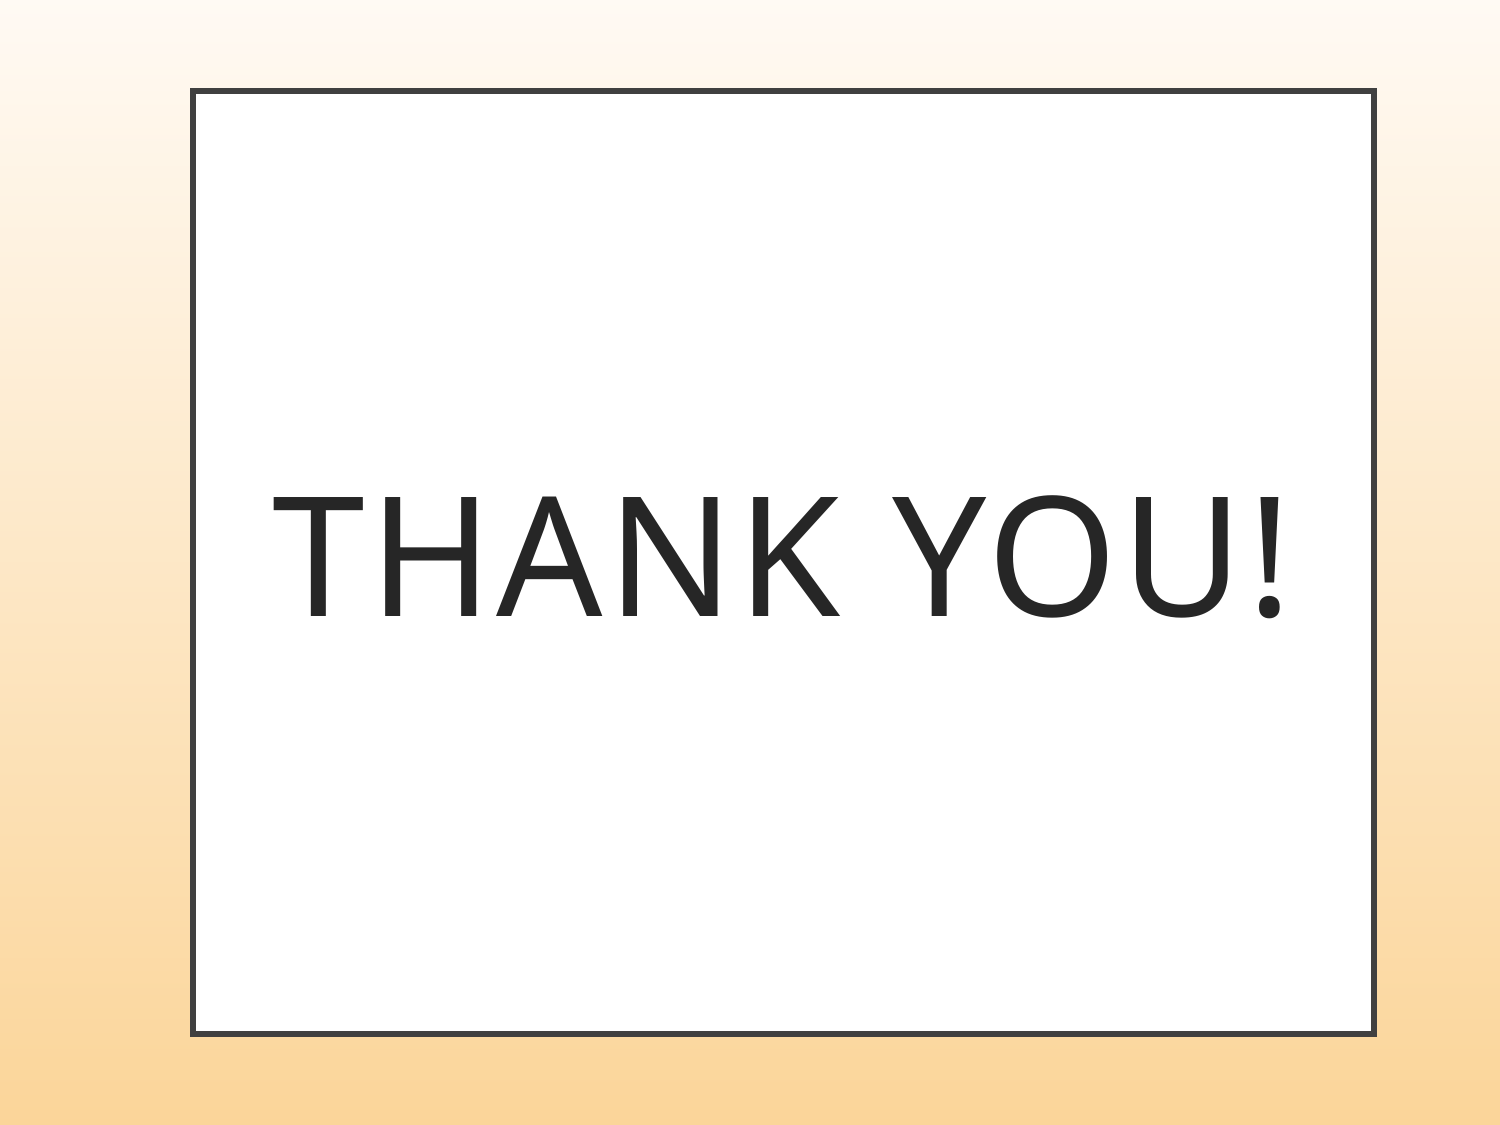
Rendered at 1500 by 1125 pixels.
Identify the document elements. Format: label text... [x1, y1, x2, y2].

title THANK YOU! [190, 88, 1377, 1037]
